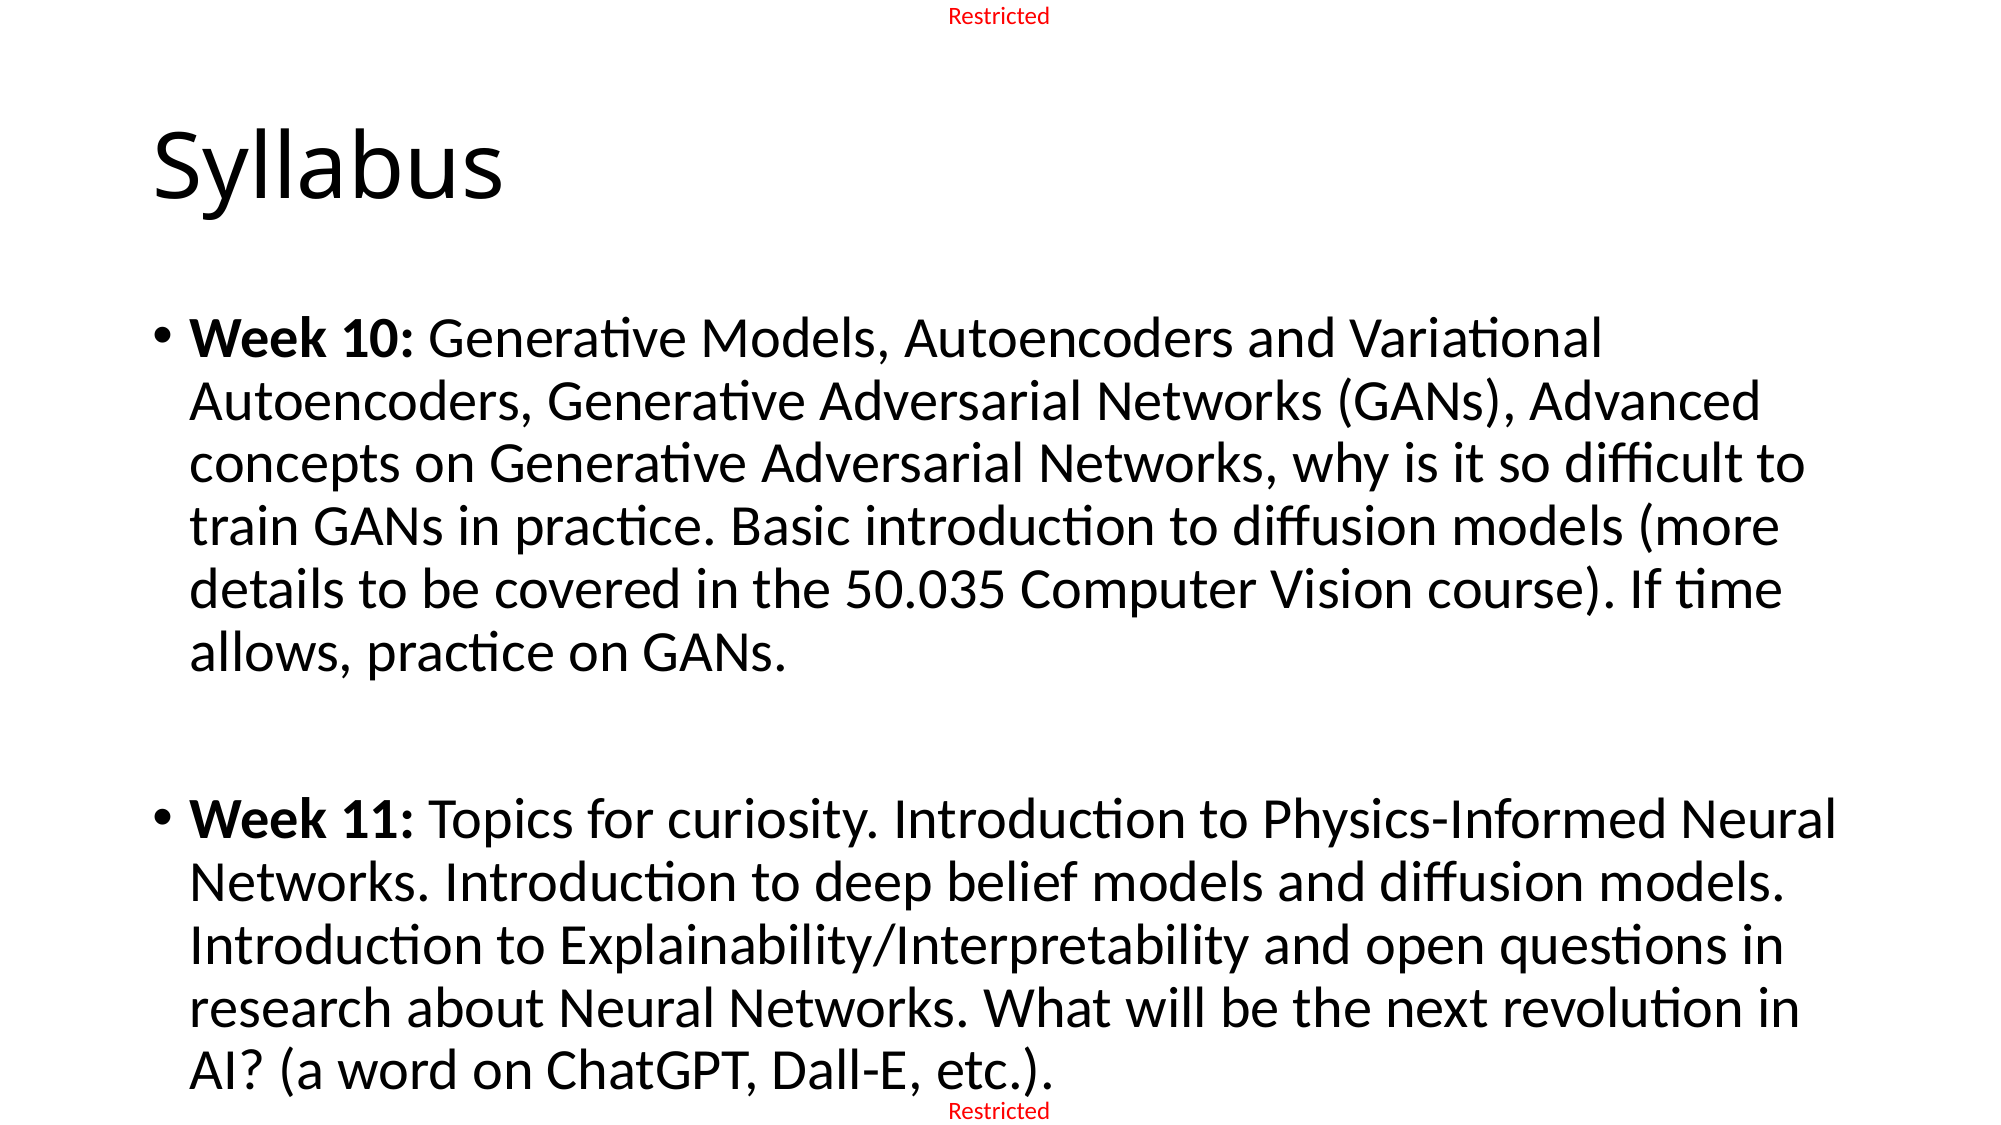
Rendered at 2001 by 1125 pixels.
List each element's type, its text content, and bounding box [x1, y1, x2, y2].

title Syllabus [137, 59, 1863, 278]
list Week 10: Generative Models, Autoencoders and Variational Autoencoders, Generative Adversarial Networks (GANs), Advanced concepts on Generative Adversarial Networks, why is it so difficult to train GANs in practice. Basic introduction to diffusion models (more details to be covered in the 50.035 Computer Vision course). If time allows, practice on GANs. Week 11: Topics for curiosity. Introduction to Physics-Informed Neural Networks. Introduction to deep belief models and diffusion models. Introduction to Explainability/Interpretability and open questions in research about Neural Networks. What will be the next revolution in AI? (a word on ChatGPT, Dall-E, etc.). [137, 299, 1863, 1125]
